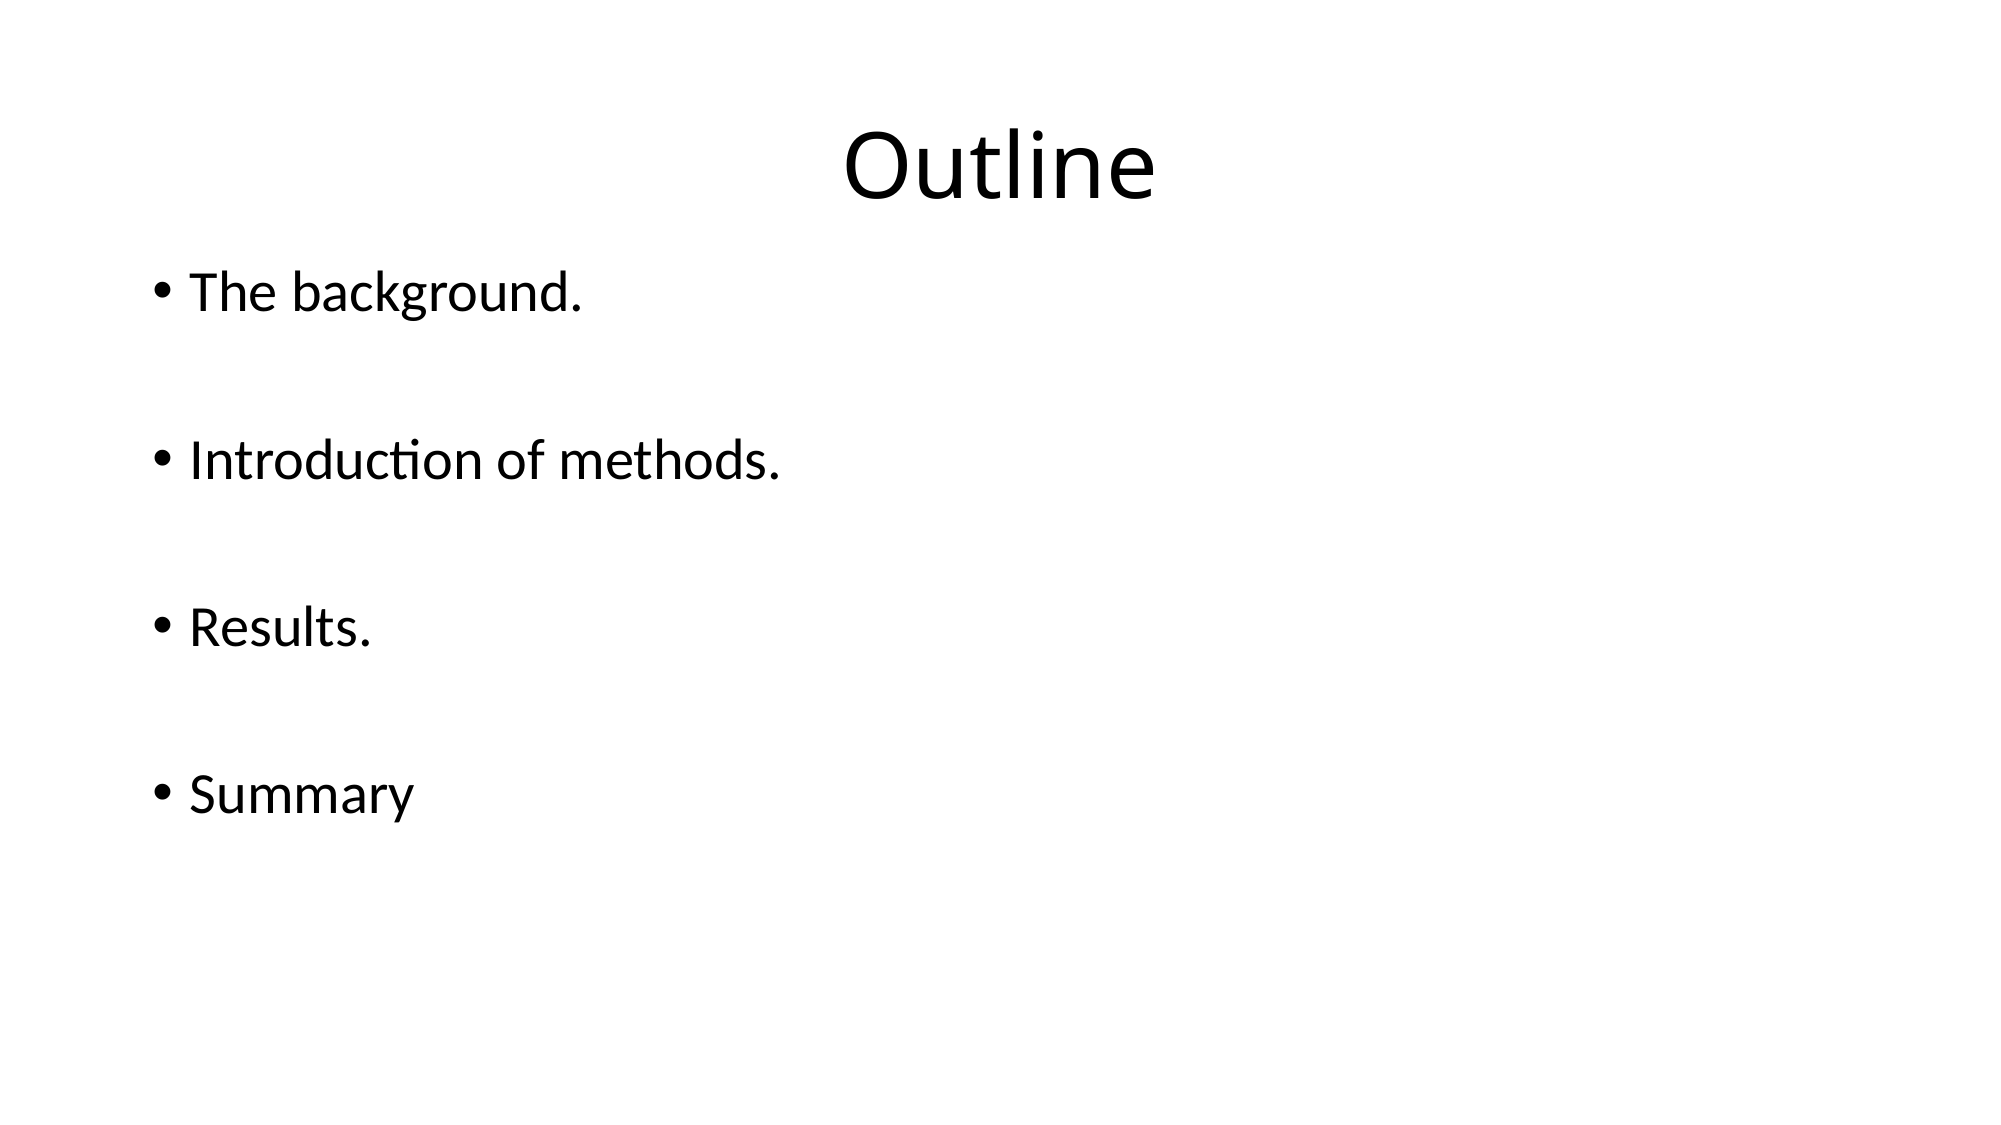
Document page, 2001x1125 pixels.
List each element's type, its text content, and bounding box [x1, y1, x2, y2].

list The background. Introduction of methods. Results. Summary [137, 254, 1863, 968]
title Outline [137, 59, 1863, 254]
